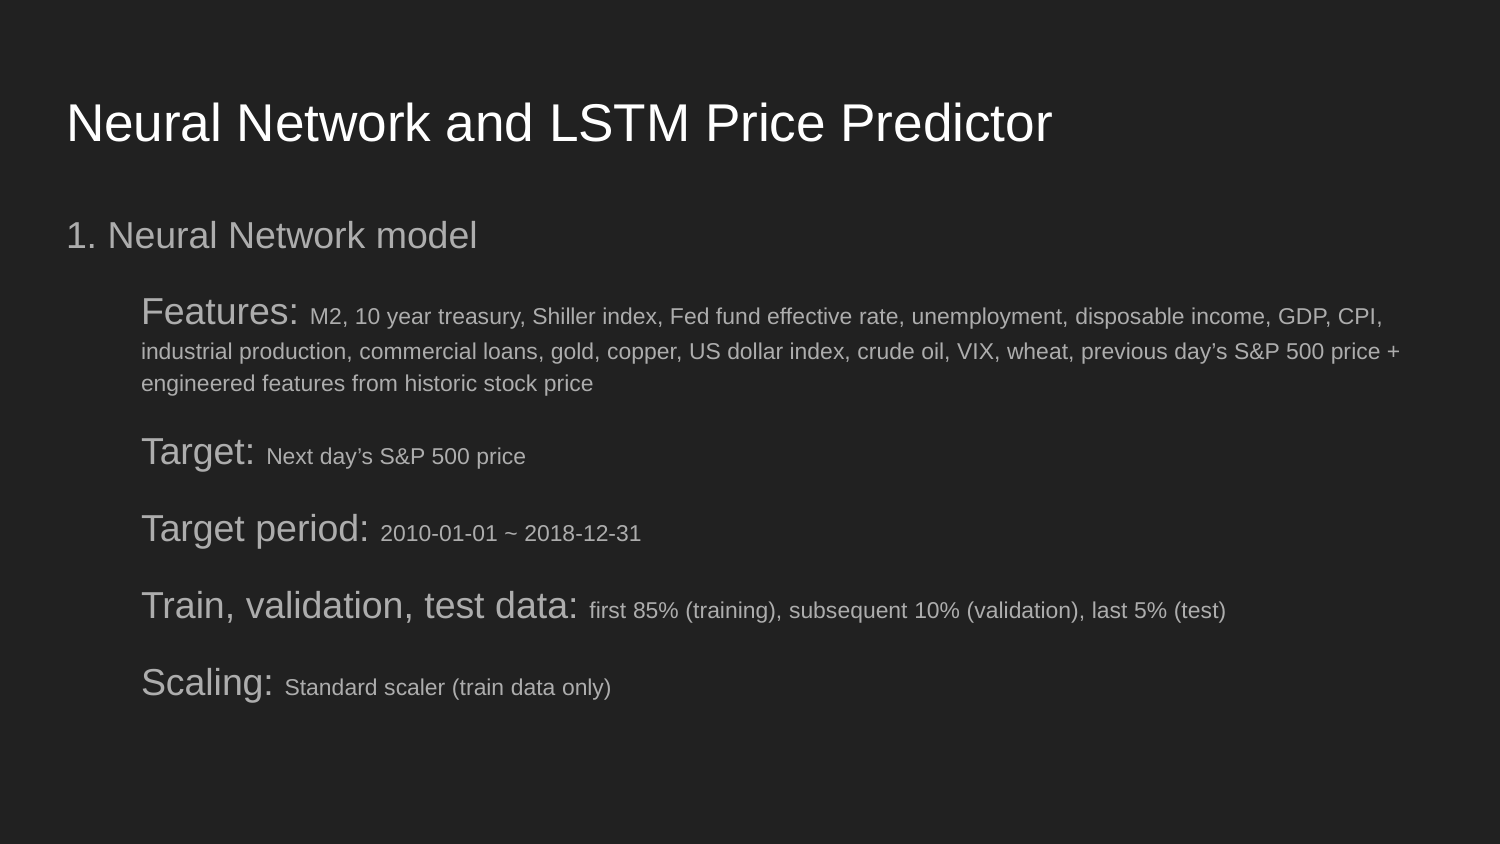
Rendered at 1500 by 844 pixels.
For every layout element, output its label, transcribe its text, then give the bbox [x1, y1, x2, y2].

title Neural Network and LSTM Price Predictor [51, 72, 1449, 167]
list 1. Neural Network model Features: M2, 10 year treasury, Shiller index, Fed fund effective rate, unemployment, disposable income, GDP, CPI, industrial production, commercial loans, gold, copper, US dollar index, crude oil, VIX, wheat, previous day’s S&P 500 price + engineered features from historic stock price Target: Next day’s S&P 500 price Target period: 2010-01-01 ~ 2018-12-31 Train, validation, test data: first 85% (training), subsequent 10% (validation), last 5% (test) Scaling: Standard scaler (train data only) [51, 189, 1449, 750]
